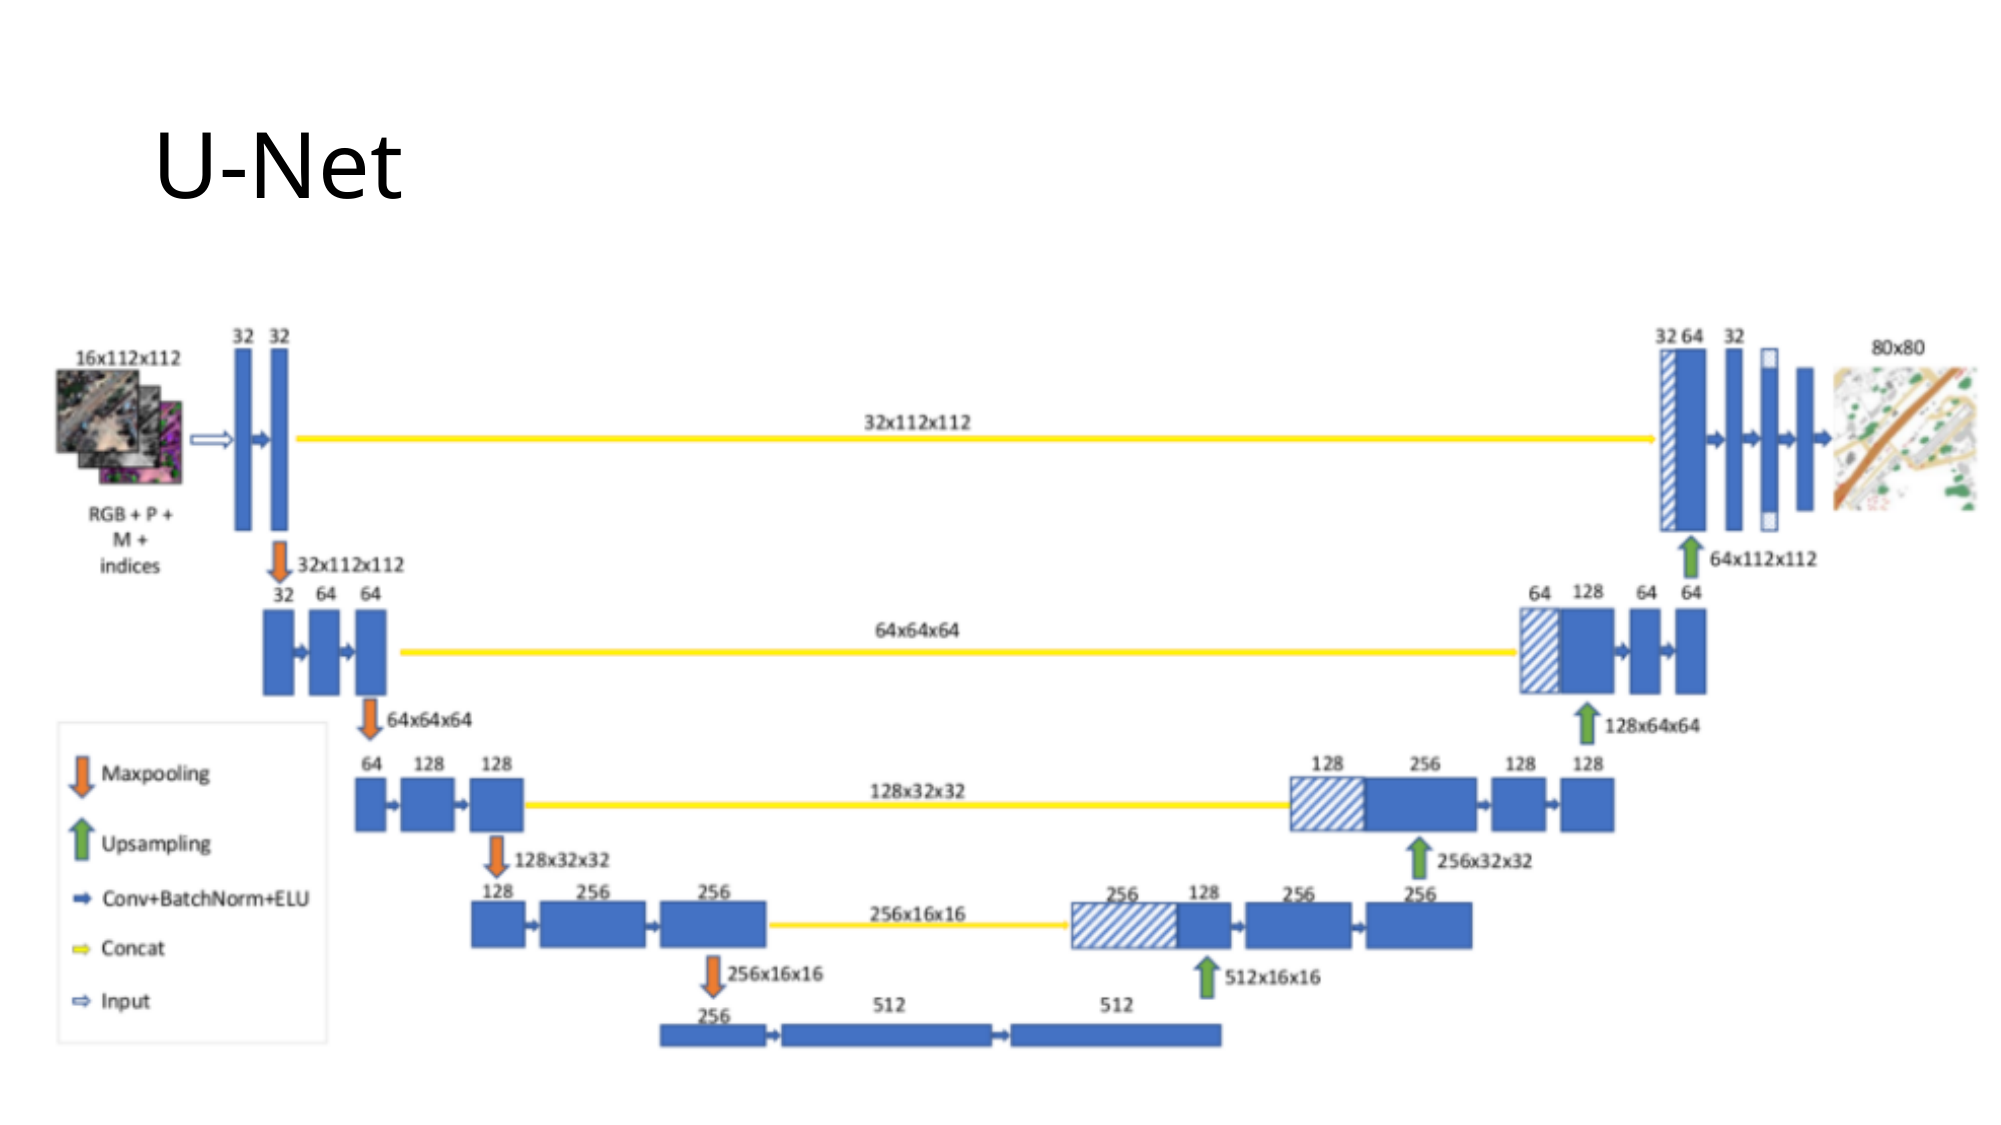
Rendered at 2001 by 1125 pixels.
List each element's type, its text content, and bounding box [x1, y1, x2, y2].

picture [24, 312, 2000, 1075]
title U-Net [137, 59, 1863, 278]
